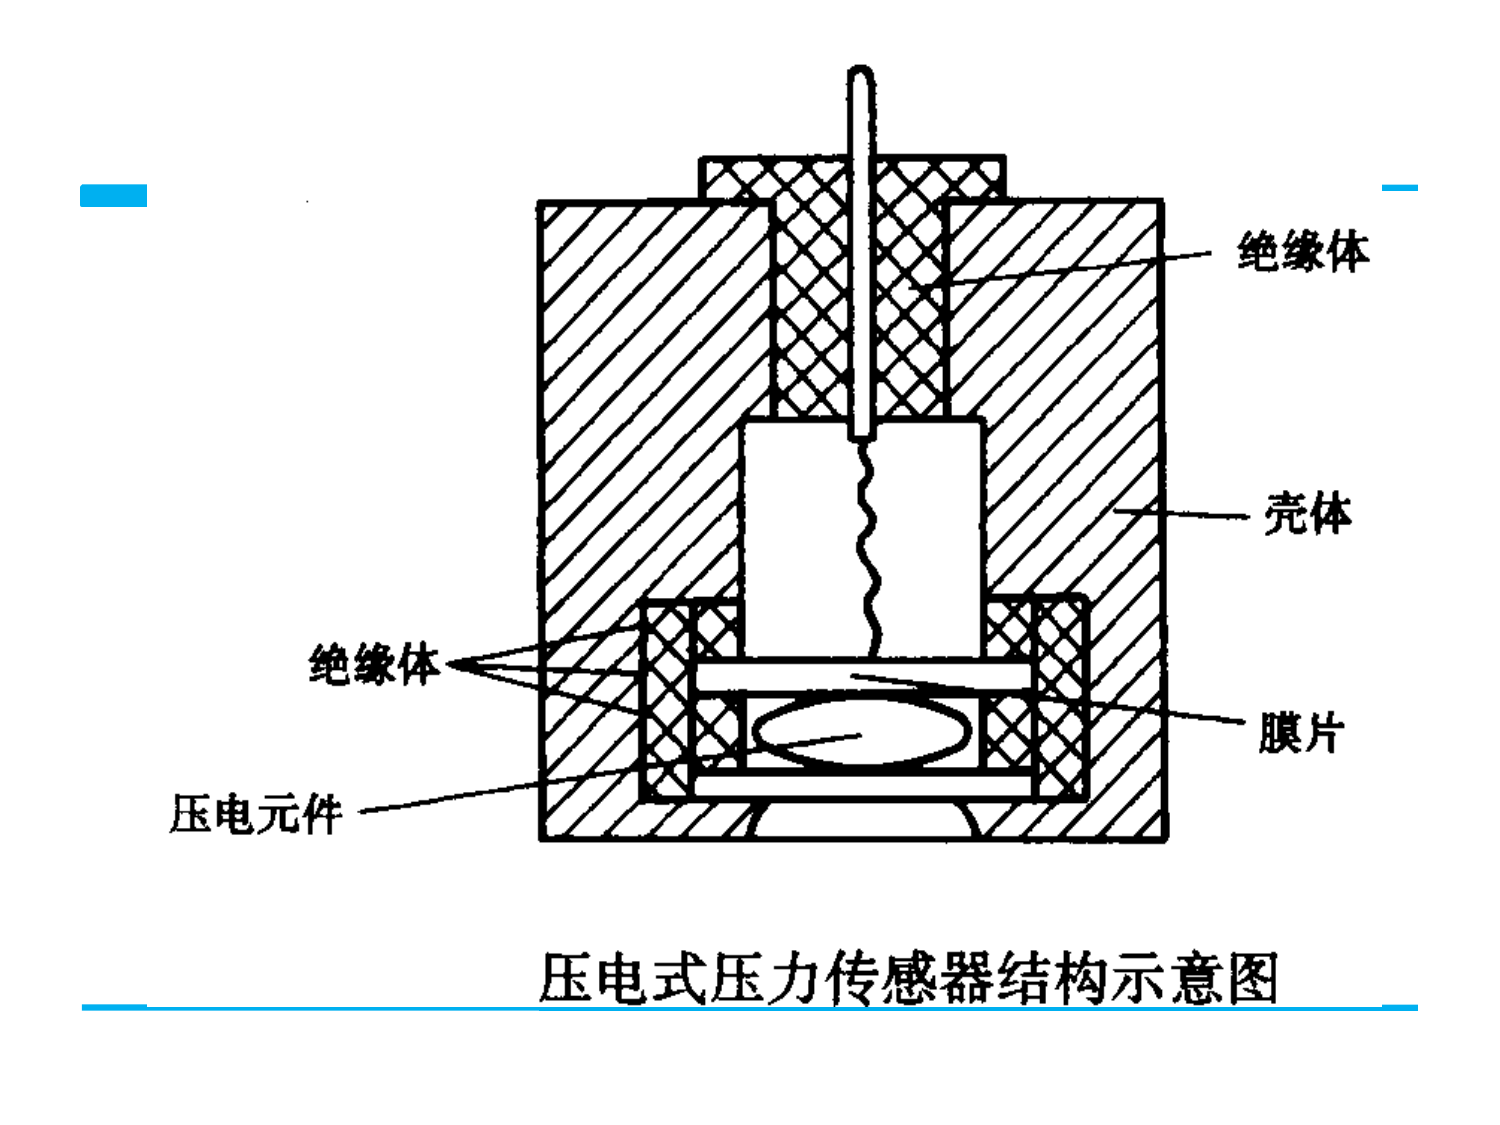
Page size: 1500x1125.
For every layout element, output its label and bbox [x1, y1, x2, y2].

picture [147, 54, 1382, 1006]
